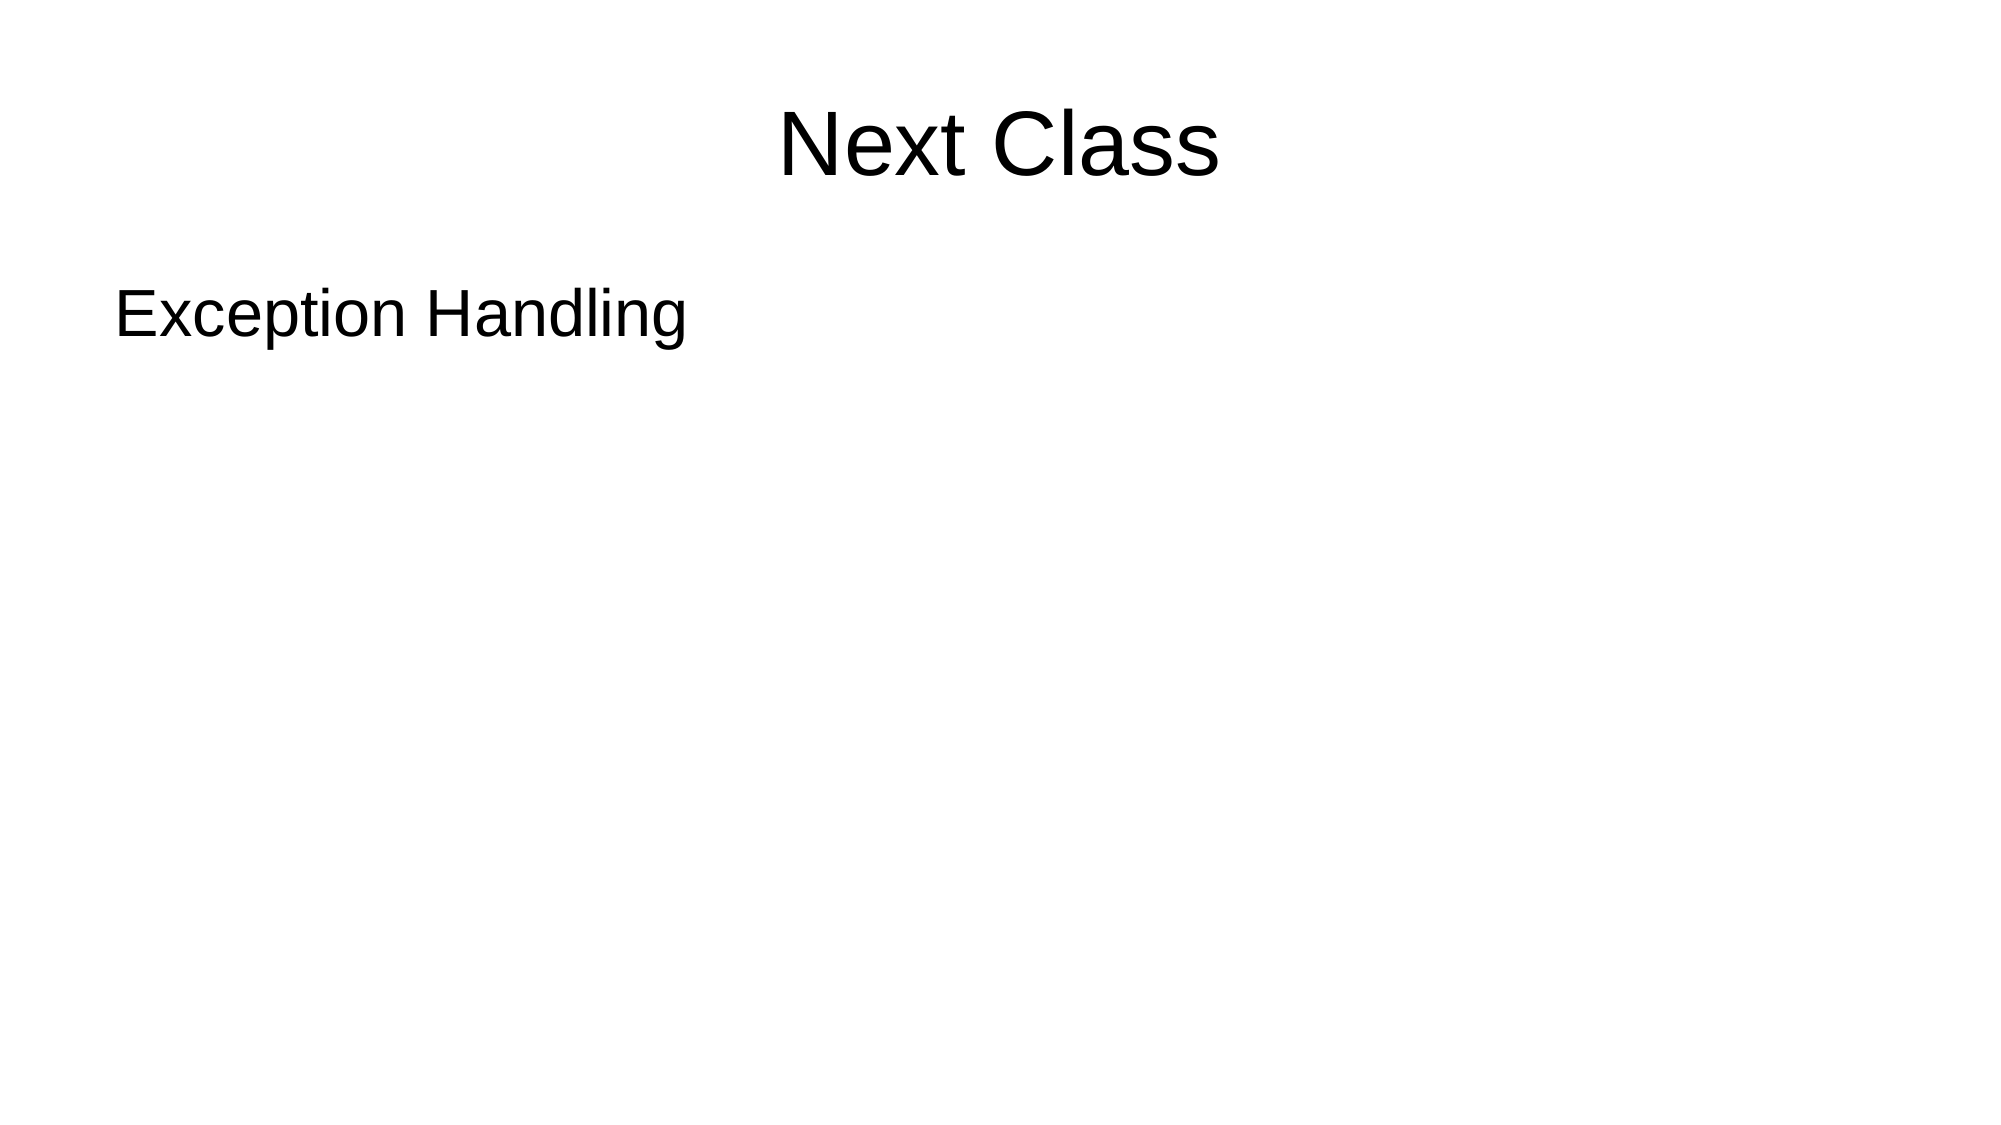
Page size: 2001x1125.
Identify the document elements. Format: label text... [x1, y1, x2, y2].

list Exception Handling [99, 262, 1900, 1005]
title Next Class [99, 45, 1900, 233]
